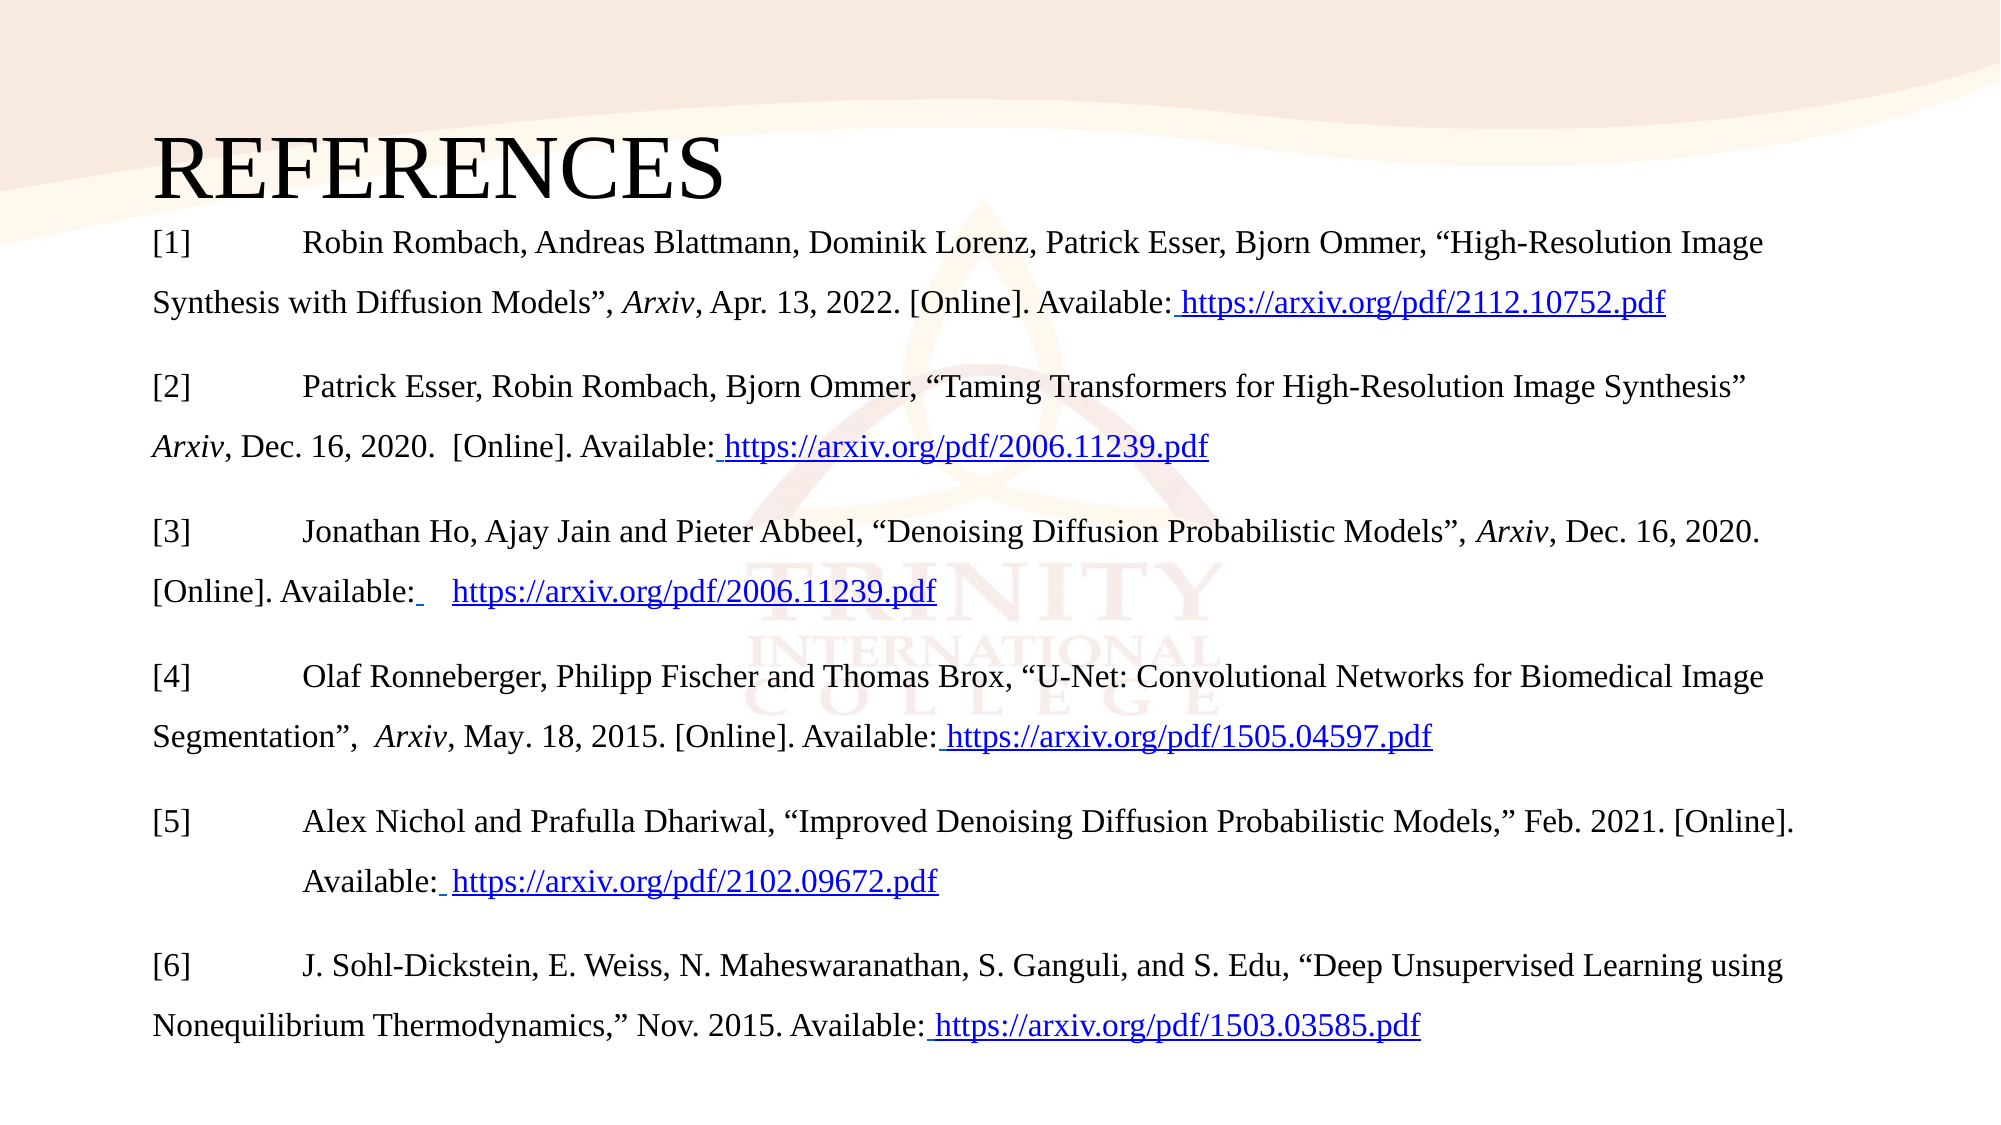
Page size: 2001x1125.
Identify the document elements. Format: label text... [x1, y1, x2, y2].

title REFERENCES [137, 59, 1863, 192]
list [1] Robin Rombach, Andreas Blattmann, Dominik Lorenz, Patrick Esser, Bjorn Ommer, “High-Resolution Image Synthesis with Diffusion Models”, Arxiv, Apr. 13, 2022. [Online]. Available: https://arxiv.org/pdf/2112.10752.pdf [2] Patrick Esser, Robin Rombach, Bjorn Ommer, “Taming Transformers for High-Resolution Image Synthesis” Arxiv, Dec. 16, 2020. [Online]. Available: https://arxiv.org/pdf/2006.11239.pdf [3] Jonathan Ho, Ajay Jain and Pieter Abbeel, “Denoising Diffusion Probabilistic Models”, Arxiv, Dec. 16, 2020. [Online]. Available: https://arxiv.org/pdf/2006.11239.pdf [4] Olaf Ronneberger, Philipp Fischer and Thomas Brox, “U-Net: Convolutional Networks for Biomedical Image Segmentation”, Arxiv, May. 18, 2015. [Online]. Available: https://arxiv.org/pdf/1505.04597.pdf [5] Alex Nichol and Prafulla Dhariwal, “Improved Denoising Diffusion Probabilistic Models,” Feb. 2021. [Online]. Available: https://arxiv.org/pdf/2102.09672.pdf [6] J. Sohl-Dickstein, E. Weiss, N. Maheswaranathan, S. Ganguli, and S. Edu, “Deep Unsupervised Learning using Nonequilibrium Thermodynamics,” Nov. 2015. Available: https://arxiv.org/pdf/1503.03585.pdf [137, 192, 1863, 1088]
